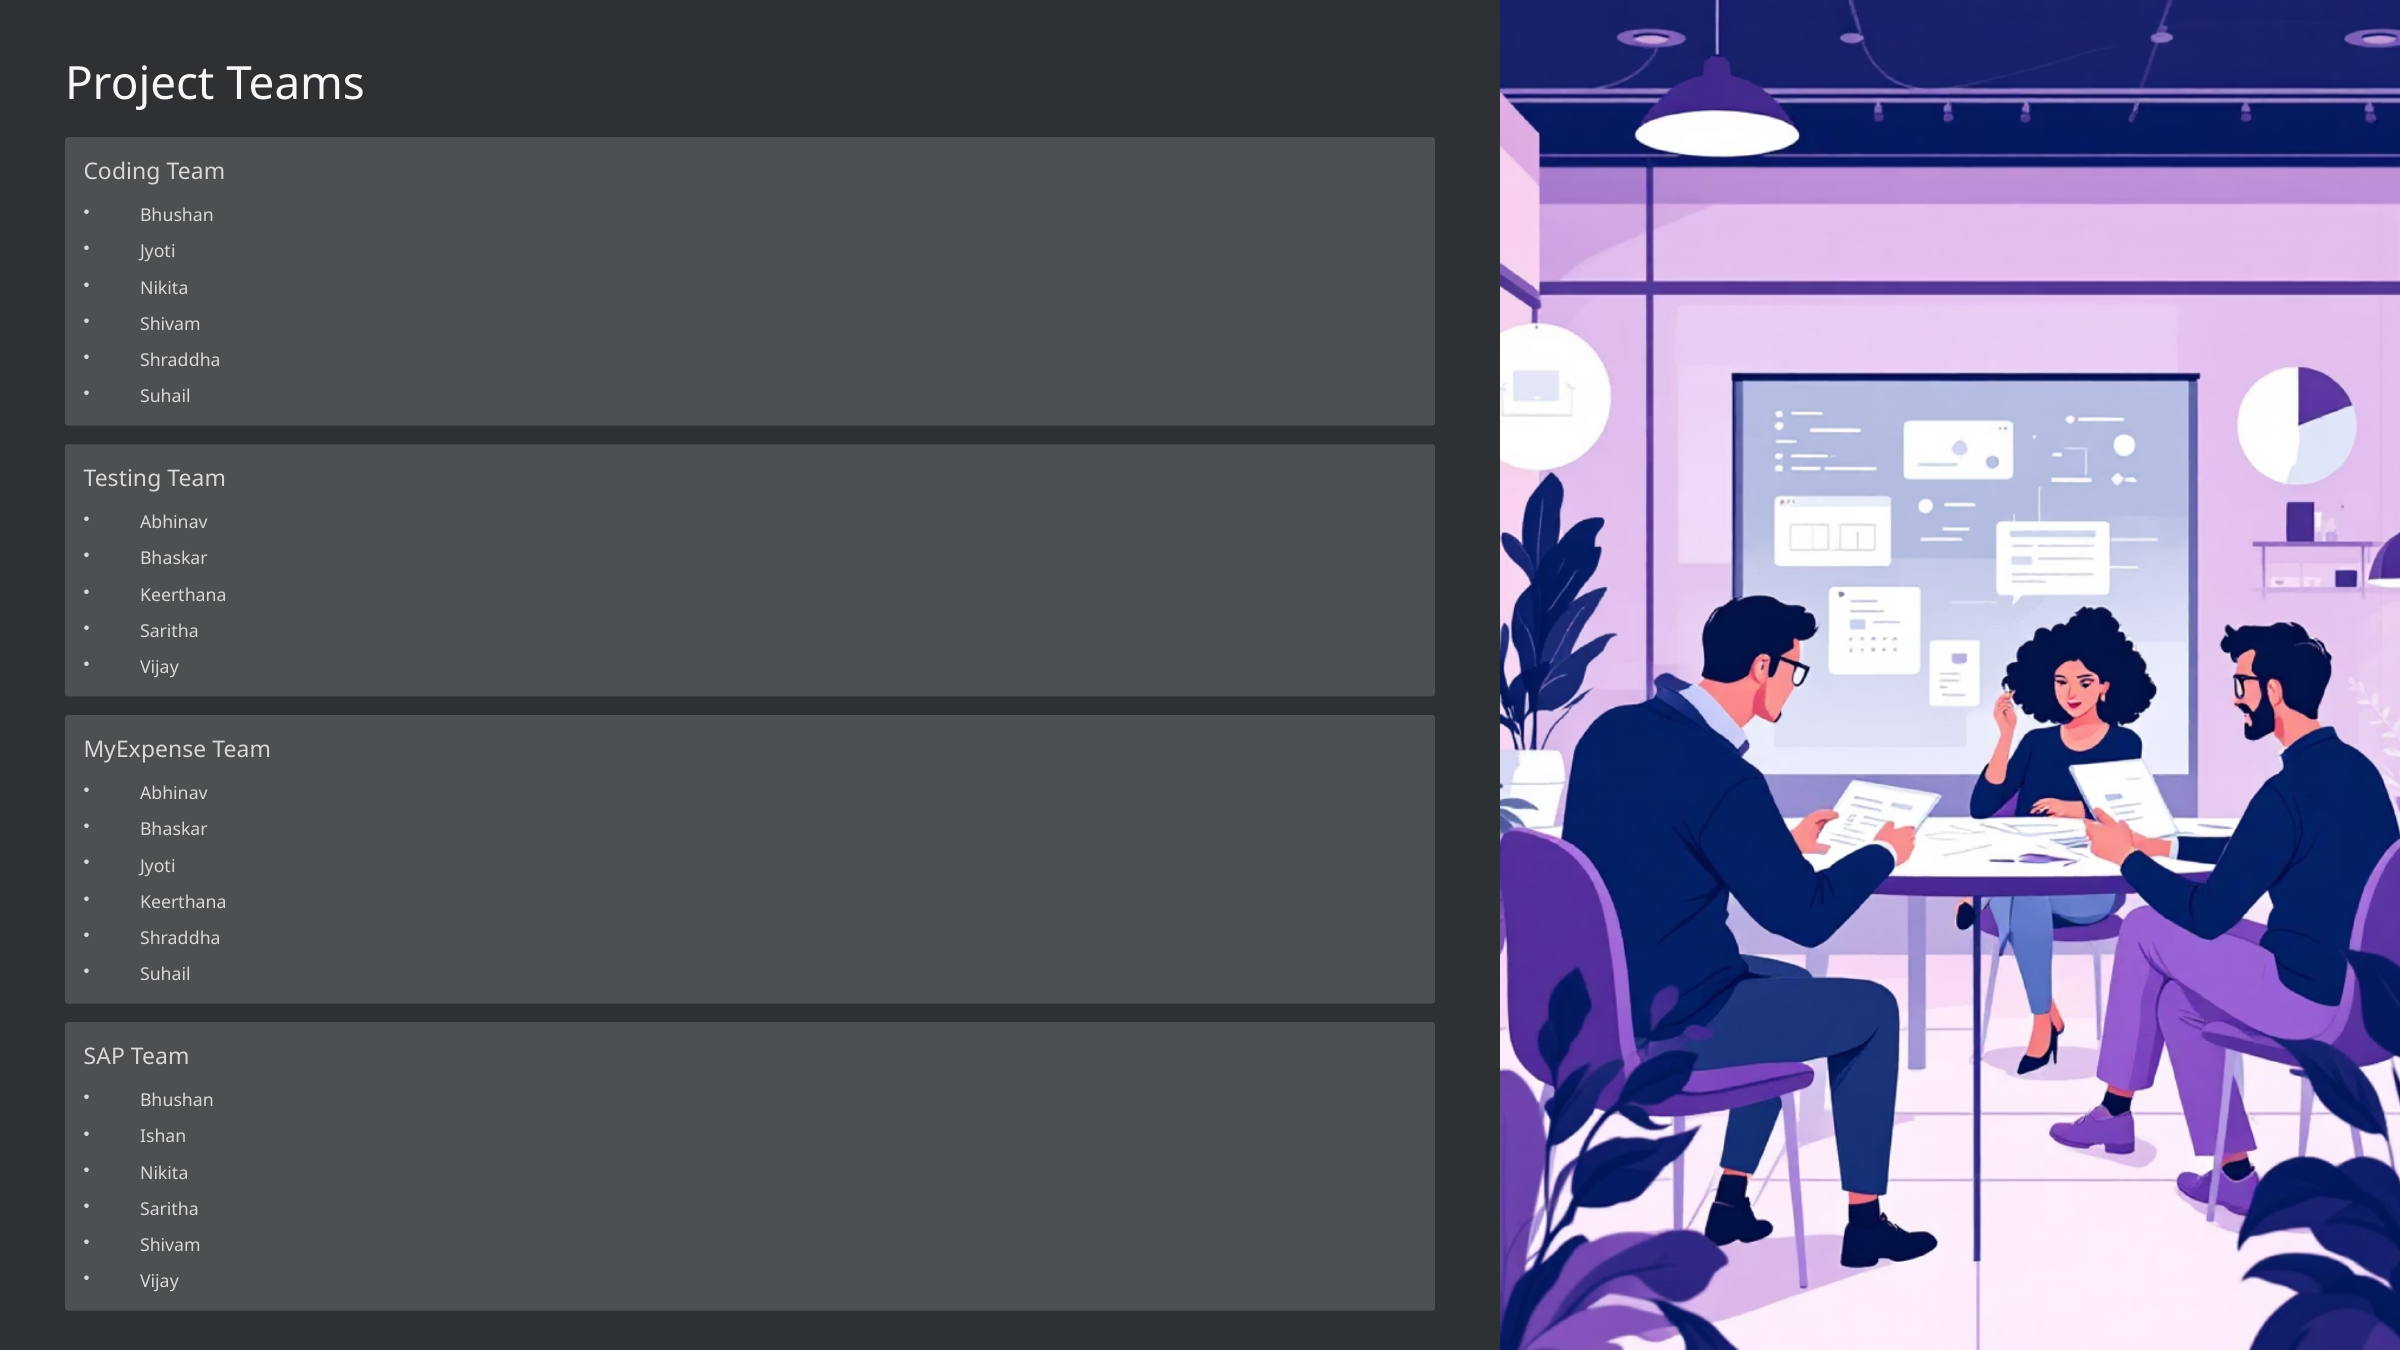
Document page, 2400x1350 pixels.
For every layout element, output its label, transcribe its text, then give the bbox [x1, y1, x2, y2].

text_box Ishan [83, 1117, 1417, 1147]
text_box Testing Team [83, 462, 317, 492]
text_box Keerthana [83, 575, 1417, 606]
text_box Saritha [83, 611, 1417, 642]
text_box Bhushan [83, 195, 1417, 226]
text_box Keerthana [83, 882, 1417, 913]
text_box Abhinav [83, 773, 1417, 804]
text_box Shraddha [83, 918, 1417, 949]
text_box Shivam [83, 304, 1417, 335]
text_box Abhinav [83, 503, 1417, 533]
text_box Jyoti [83, 846, 1417, 877]
text_box SAP Team [83, 1040, 317, 1070]
text_box [65, 444, 1435, 697]
text_box Jyoti [83, 232, 1417, 262]
text_box Coding Team [83, 155, 317, 185]
text_box Vijay [83, 648, 1417, 678]
text_box Shraddha [83, 340, 1417, 371]
text_box Bhaskar [83, 539, 1417, 569]
text_box [65, 1022, 1435, 1311]
text_box Project Teams [65, 51, 531, 110]
text_box Saritha [83, 1189, 1417, 1220]
picture [1499, 0, 2400, 1350]
text_box Bhaskar [83, 810, 1417, 840]
text_box MyExpense Team [83, 733, 317, 763]
text_box [65, 715, 1435, 1004]
text_box Suhail [83, 377, 1417, 407]
text_box Suhail [83, 955, 1417, 985]
text_box Nikita [83, 1153, 1417, 1184]
text_box Bhushan [83, 1081, 1417, 1111]
text_box [65, 137, 1435, 426]
text_box Vijay [83, 1262, 1417, 1293]
text_box Shivam [83, 1226, 1417, 1256]
text_box Nikita [83, 268, 1417, 299]
